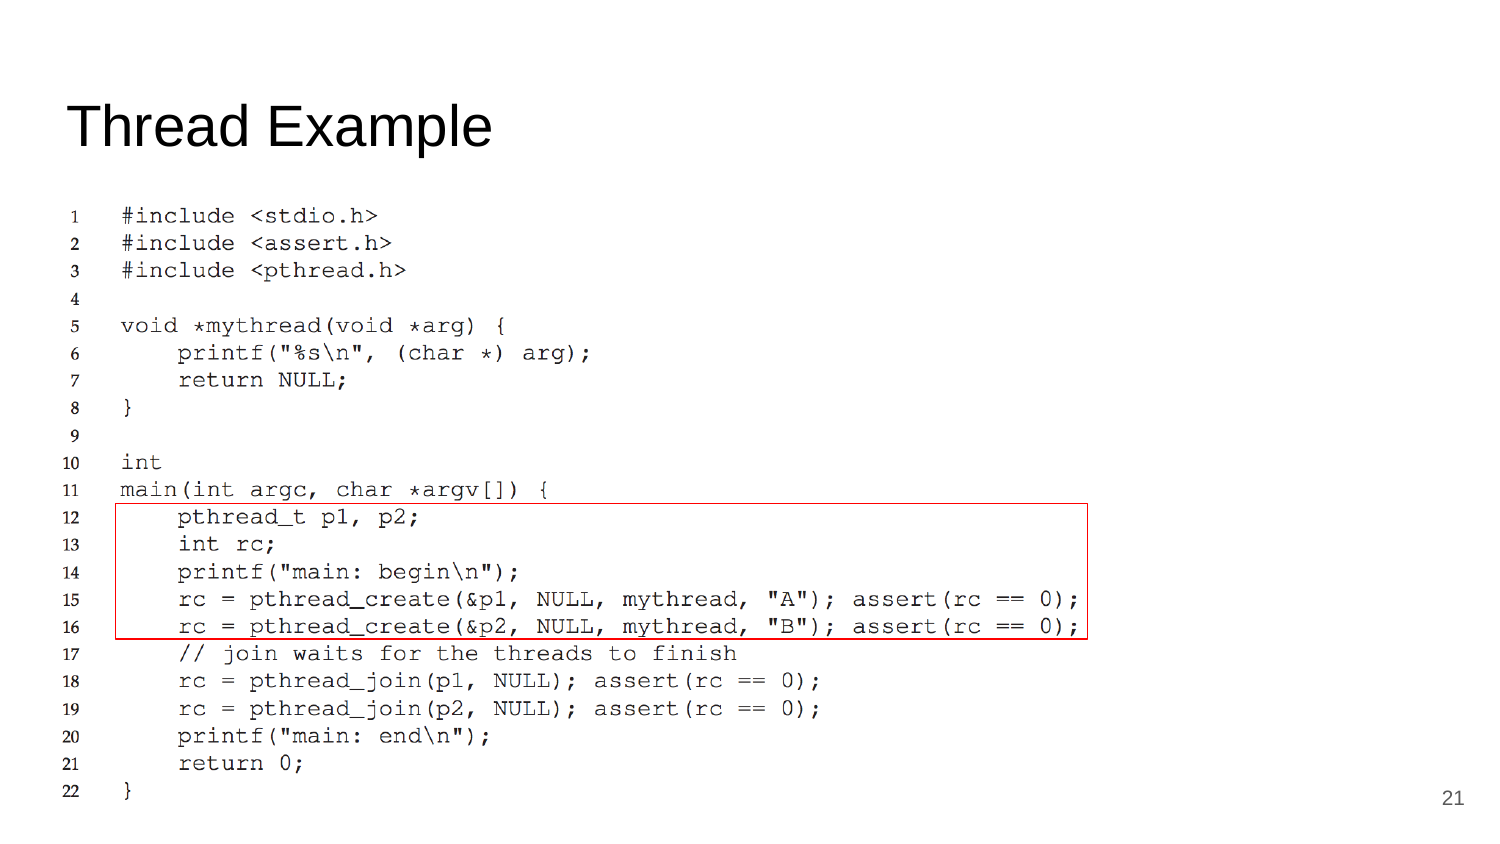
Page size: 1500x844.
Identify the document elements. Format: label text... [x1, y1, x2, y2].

picture [50, 184, 1088, 812]
slide_number 21 [1389, 764, 1480, 830]
title Thread Example [51, 72, 1449, 167]
